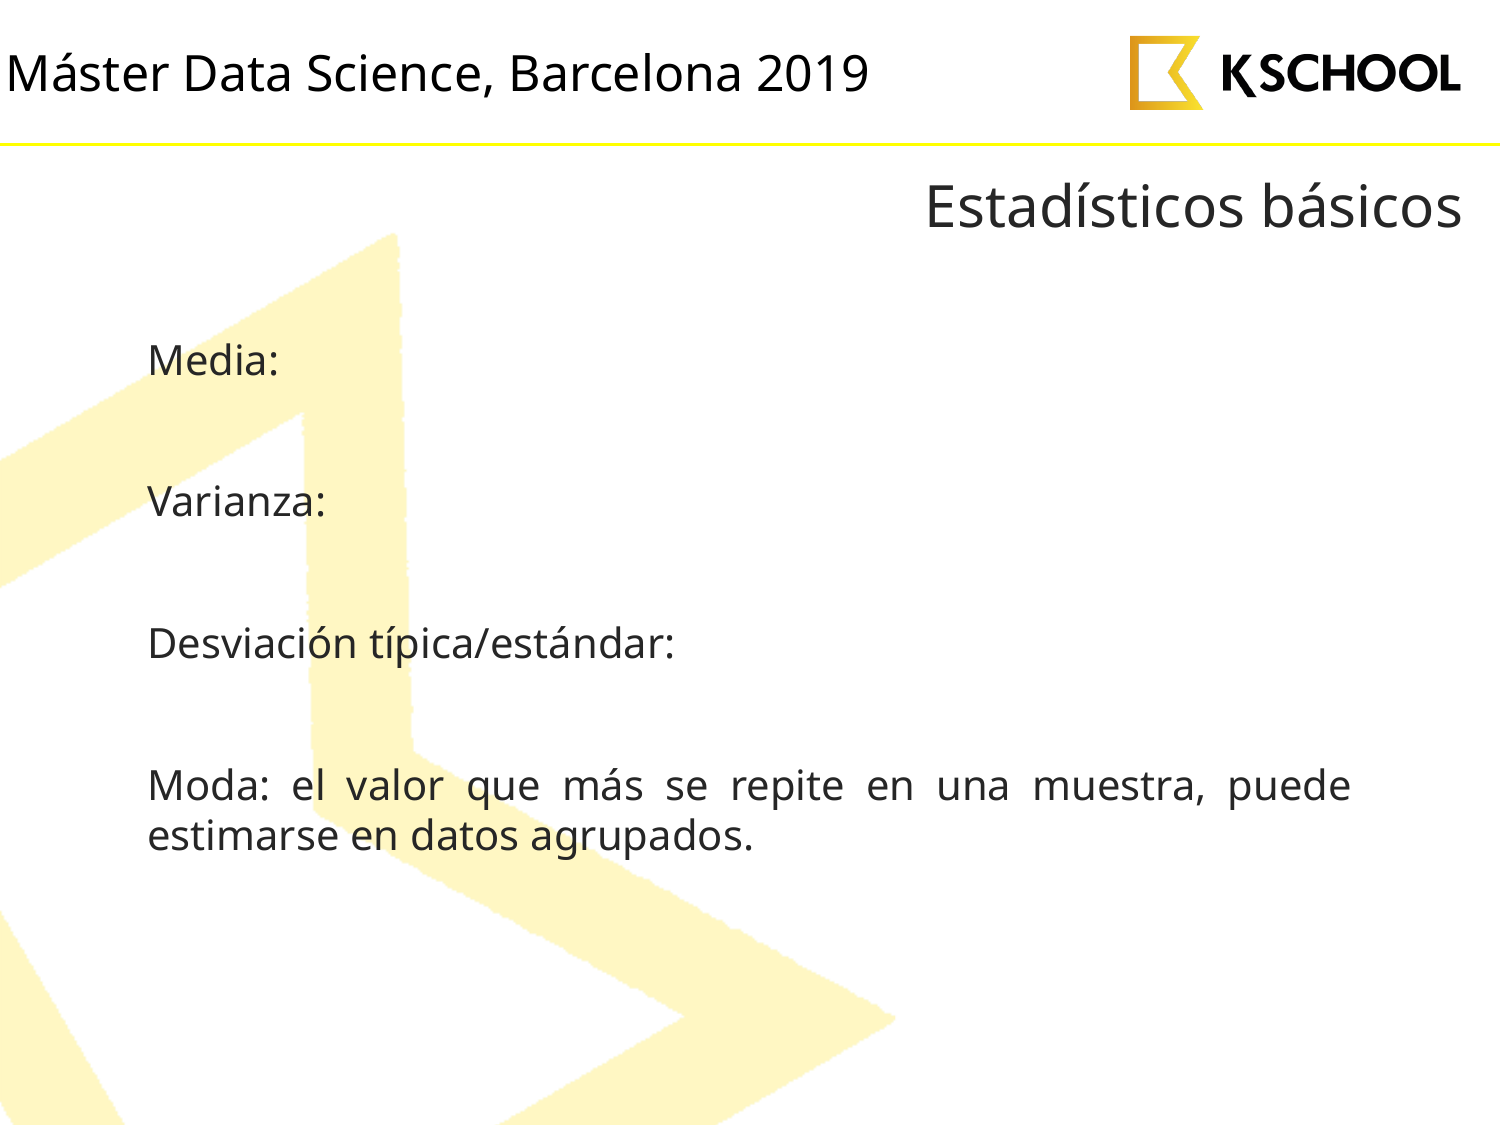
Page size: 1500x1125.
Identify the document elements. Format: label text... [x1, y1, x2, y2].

title Estadísticos básicos [265, 162, 1478, 283]
picture [0, 188, 919, 1125]
picture [1121, 23, 1473, 120]
text_box Limpia, organiza y estructura datos. Desarrolla modelos de ML, probabilísticos, realiza análisis y estadísticas descriptivas para desarrollar perspectivas, y resuelve necesidades empresariales. [1088, 501, 1423, 866]
